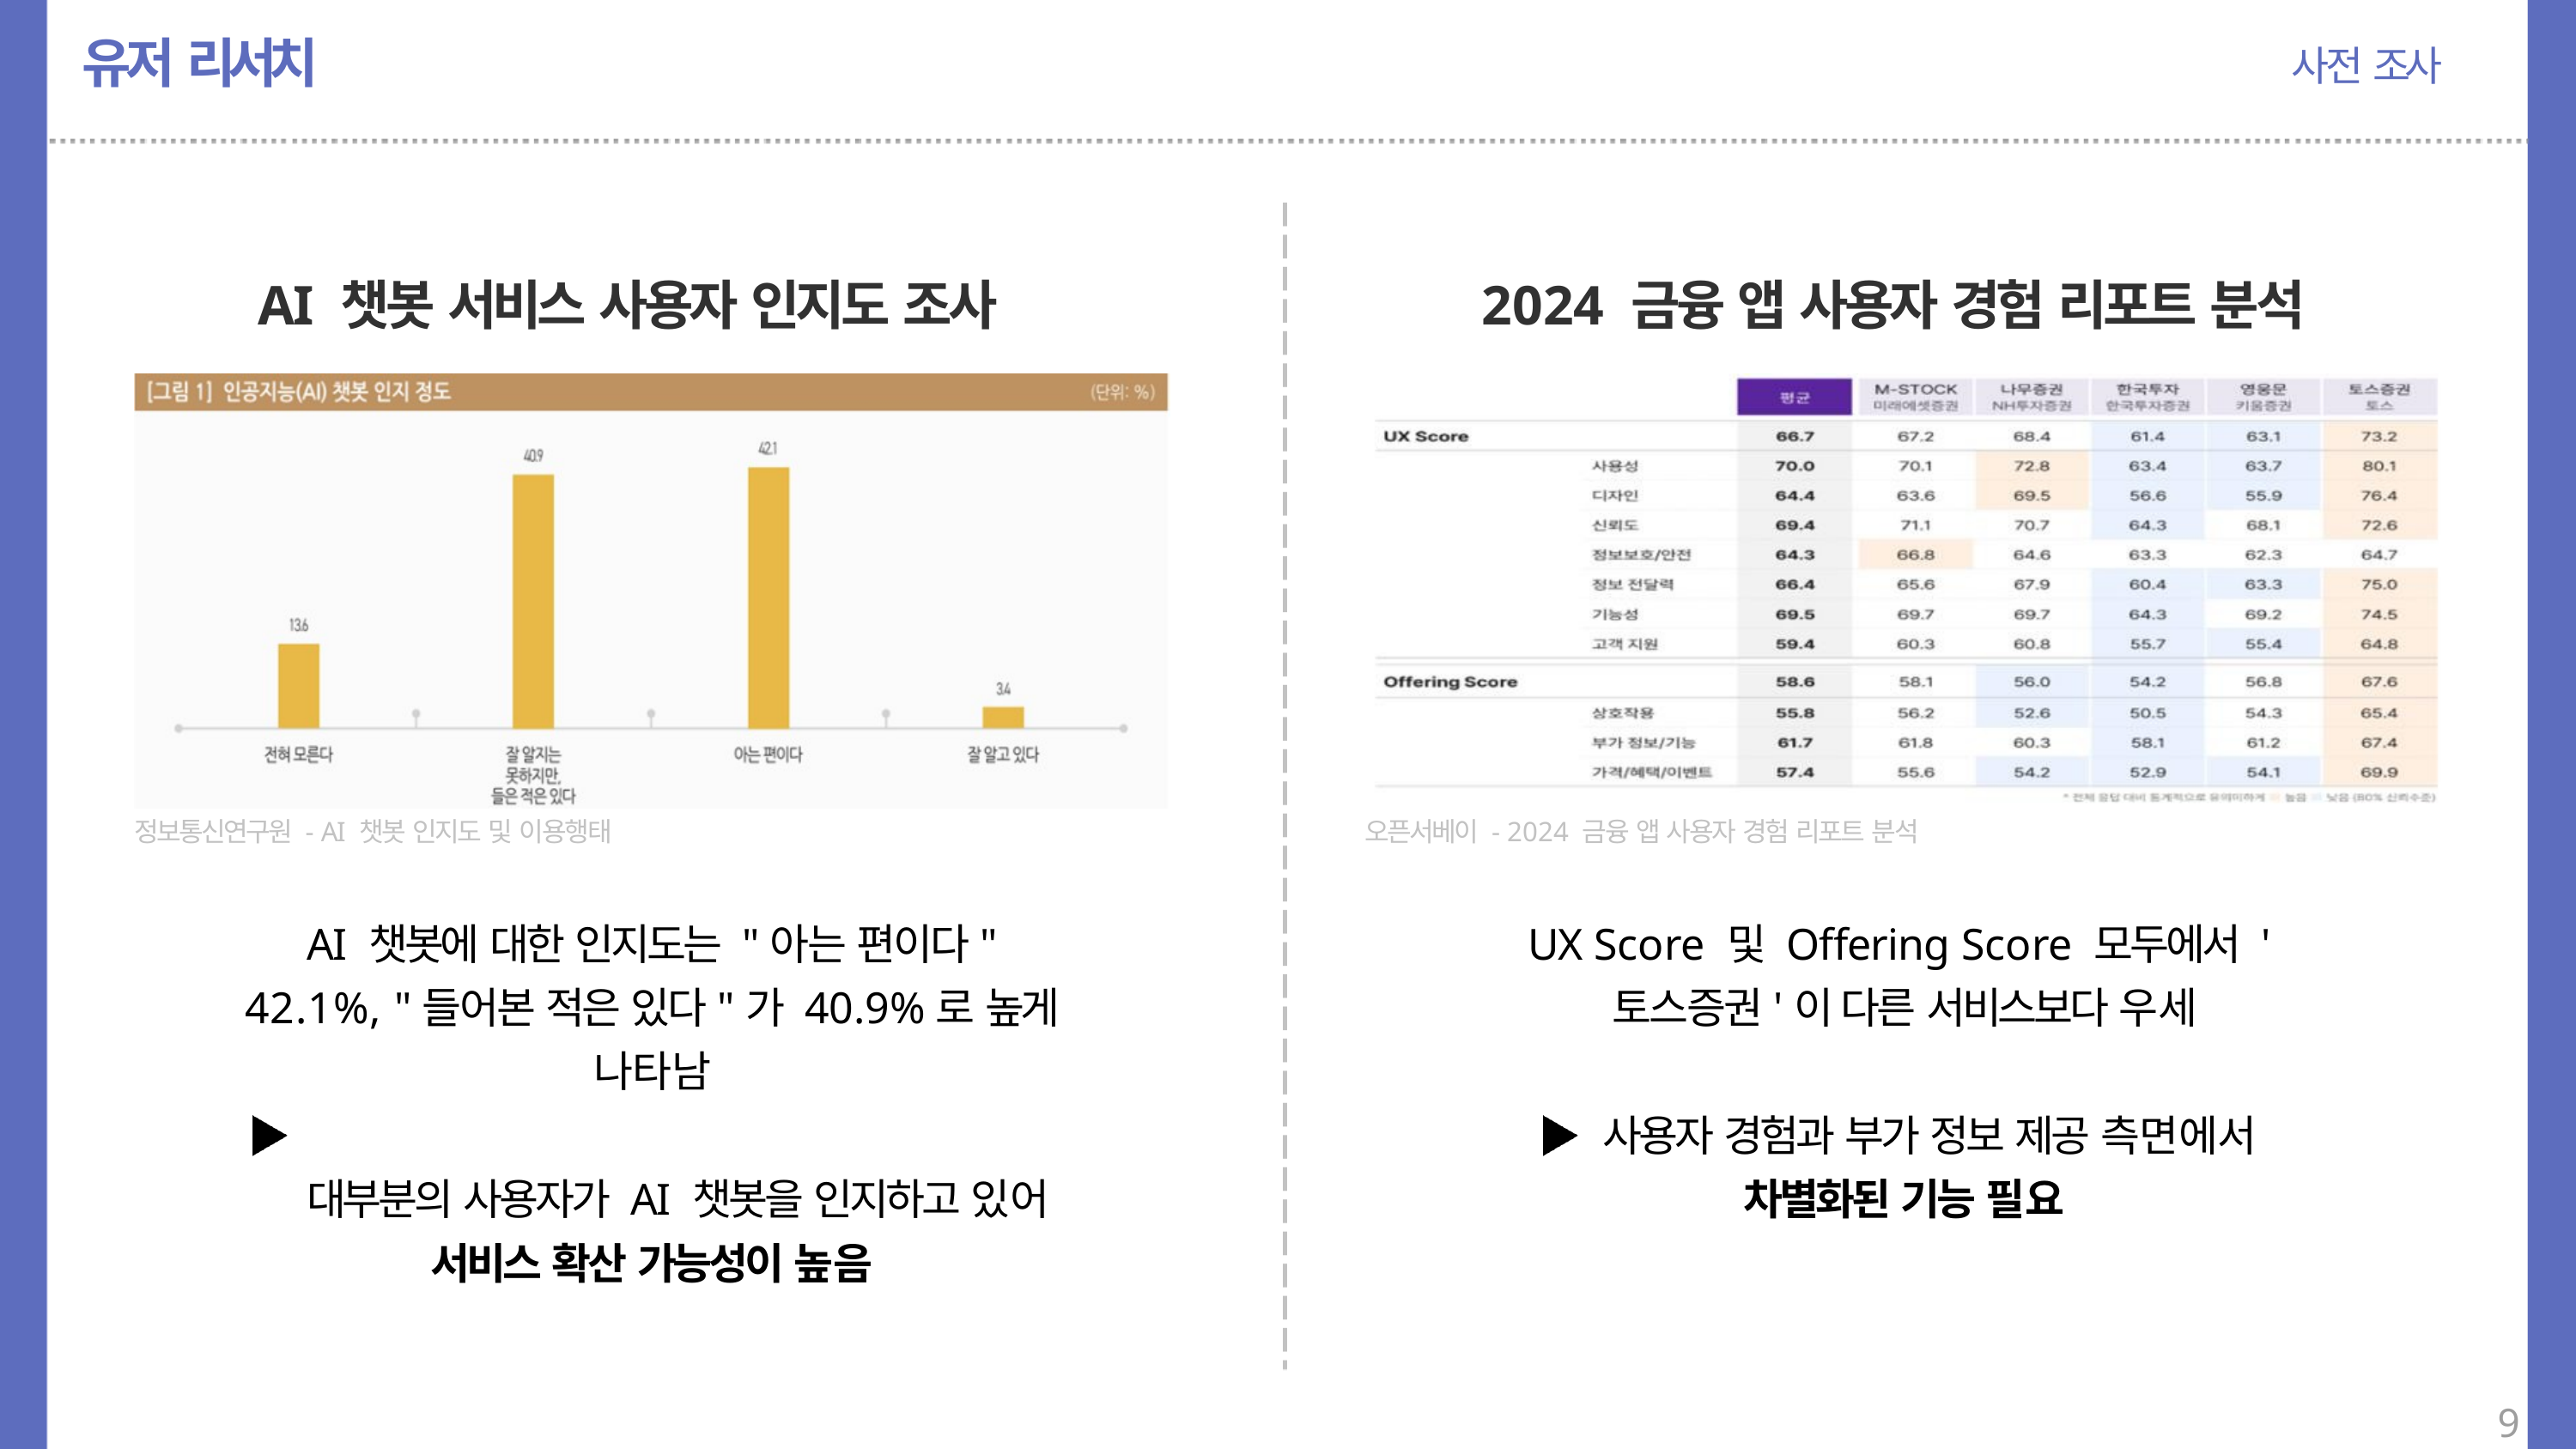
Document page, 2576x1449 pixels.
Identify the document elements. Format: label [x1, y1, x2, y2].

picture [133, 373, 1170, 809]
picture [1364, 373, 2442, 809]
picture [221, 1098, 316, 1189]
text_box [0, 0, 2576, 1449]
picture [1510, 1098, 1607, 1189]
